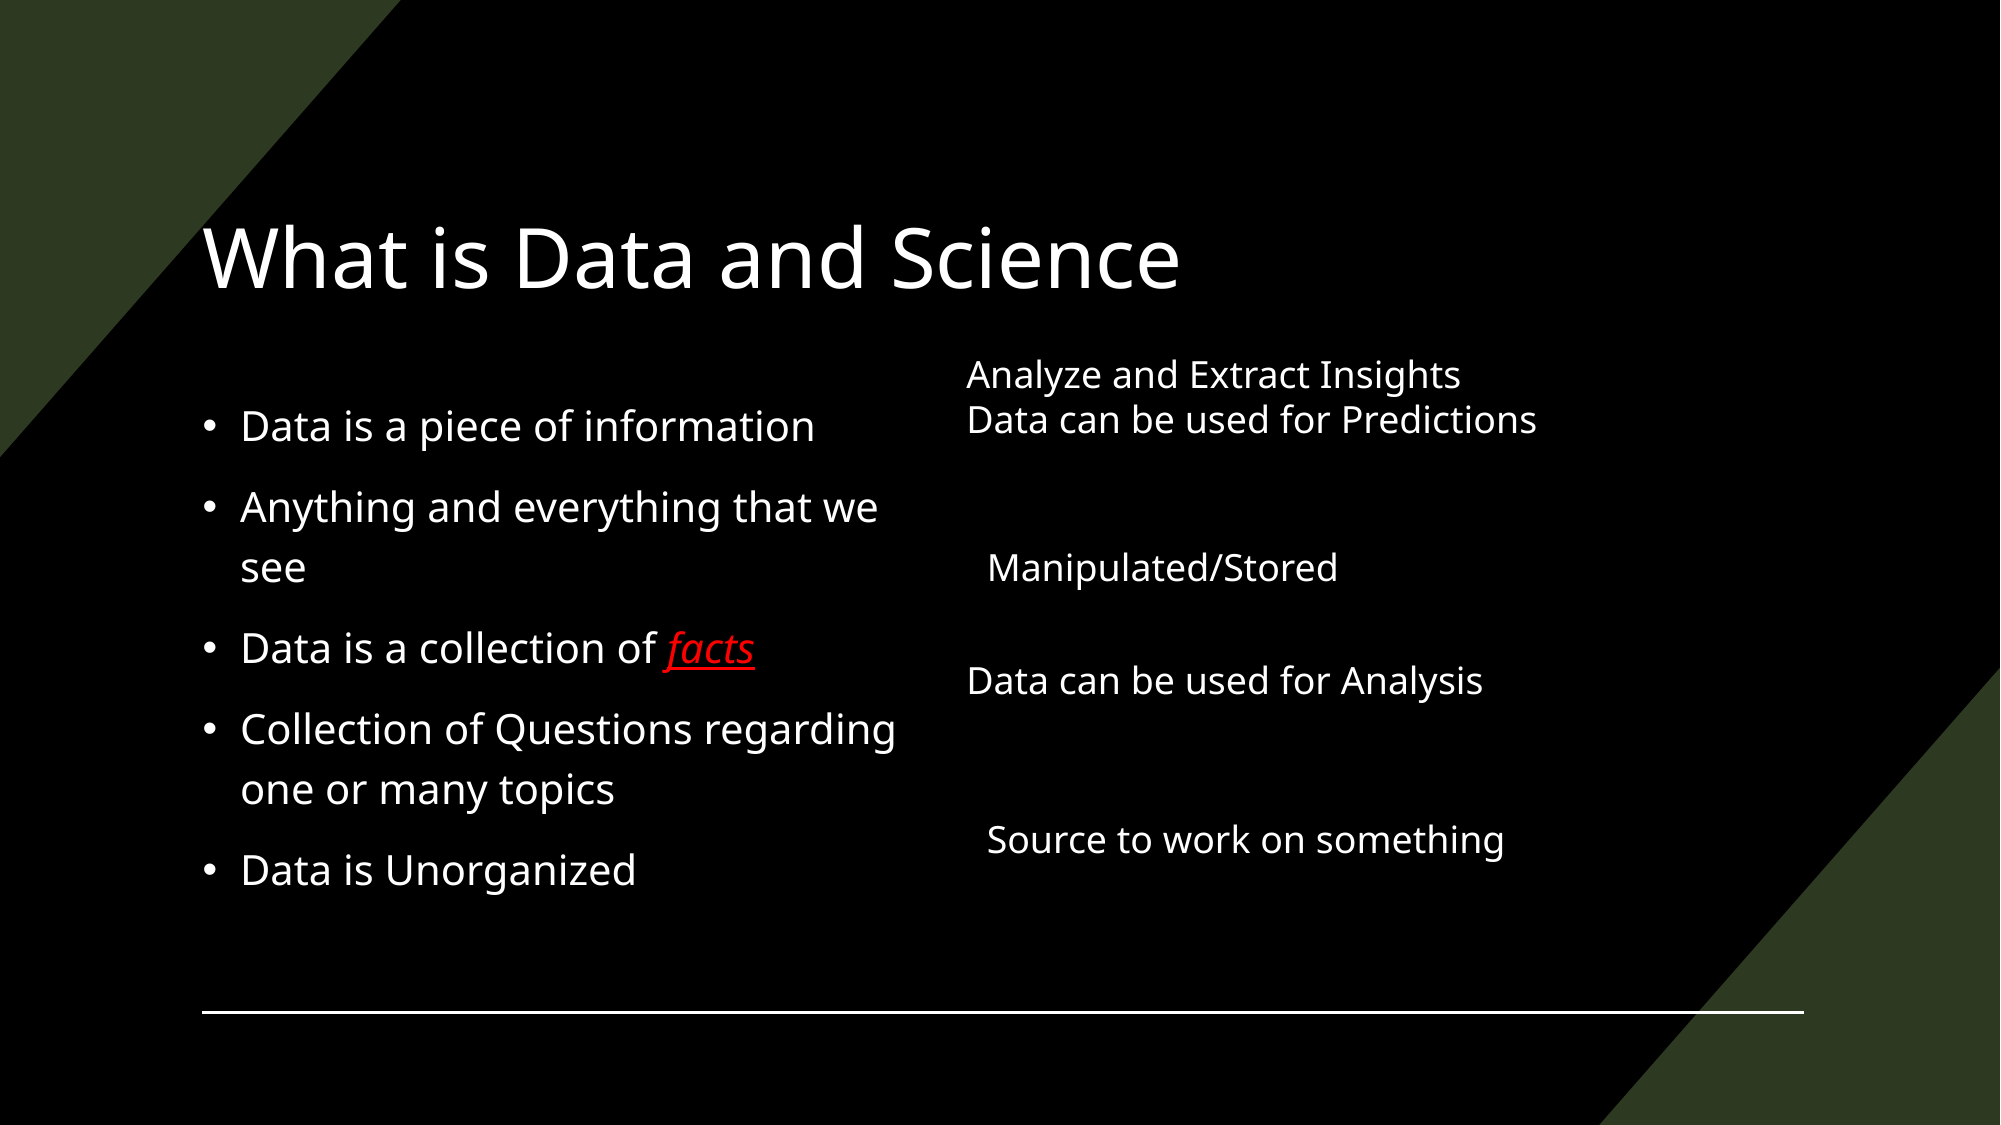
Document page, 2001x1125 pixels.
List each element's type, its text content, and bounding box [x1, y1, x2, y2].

text_box Analyze and Extract Insights Data can be used for Predictions [951, 343, 1555, 448]
title What is Data and Science [187, 143, 1813, 367]
text_box Data can be used for Analysis [951, 649, 1509, 710]
text_box Source to work on something [972, 808, 1973, 869]
list Data is a piece of information Anything and everything that we see Data is a collection of facts Collection of Questions regarding one or many topics Data is Unorganized [187, 382, 952, 968]
text_box Manipulated/Stored [972, 536, 1390, 596]
